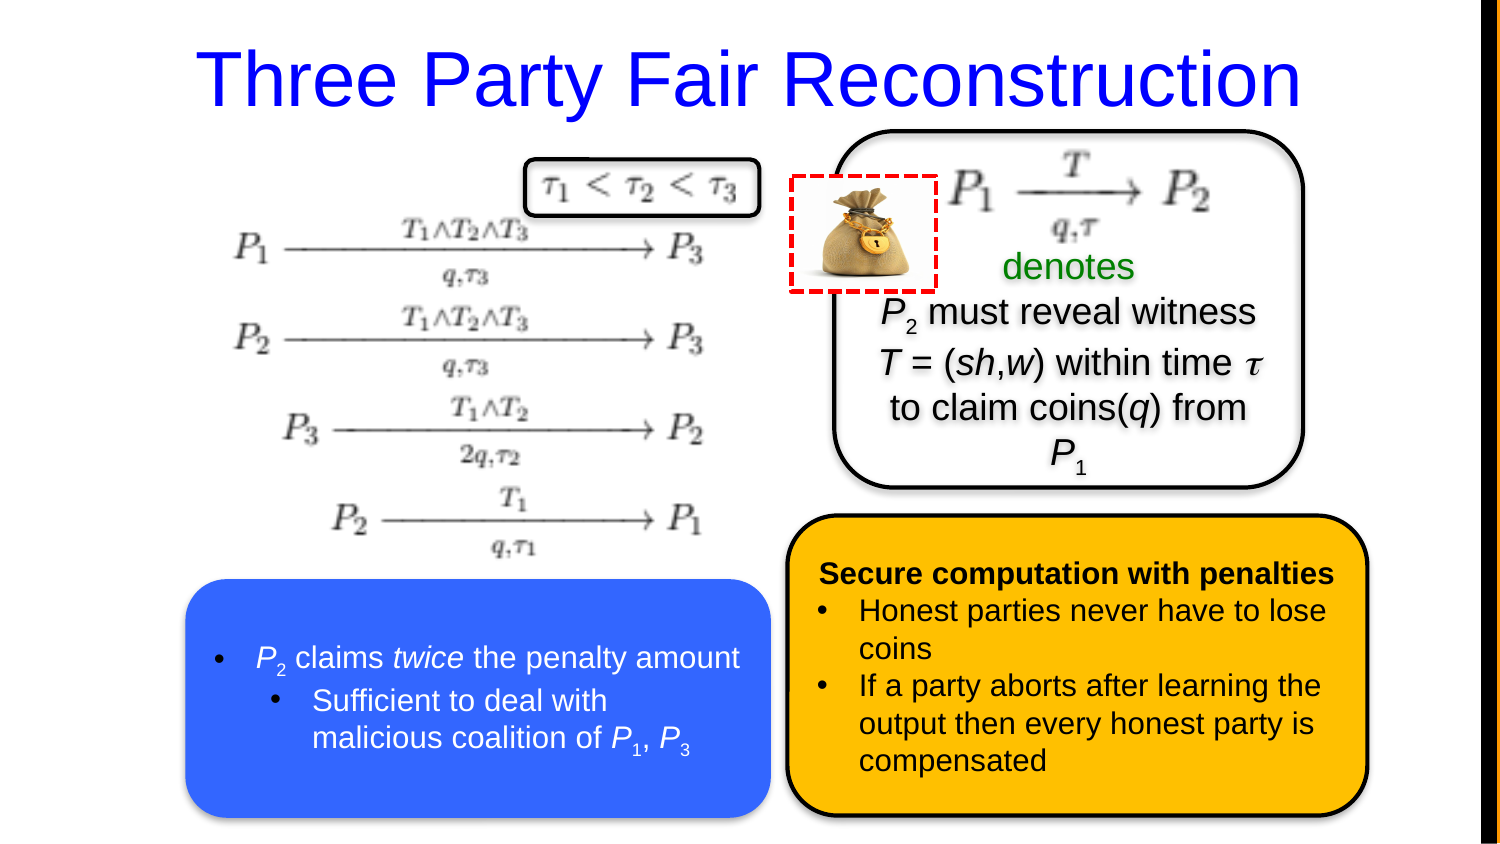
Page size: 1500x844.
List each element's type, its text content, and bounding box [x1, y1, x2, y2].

text_box P2 claims twice the penalty amount Sufficient to deal with malicious coalition of P1, P3 [186, 580, 770, 817]
picture [196, 168, 737, 573]
text_box Three Party Fair Reconstruction [187, 9, 1313, 141]
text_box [787, 131, 1368, 816]
text_box [524, 158, 761, 217]
